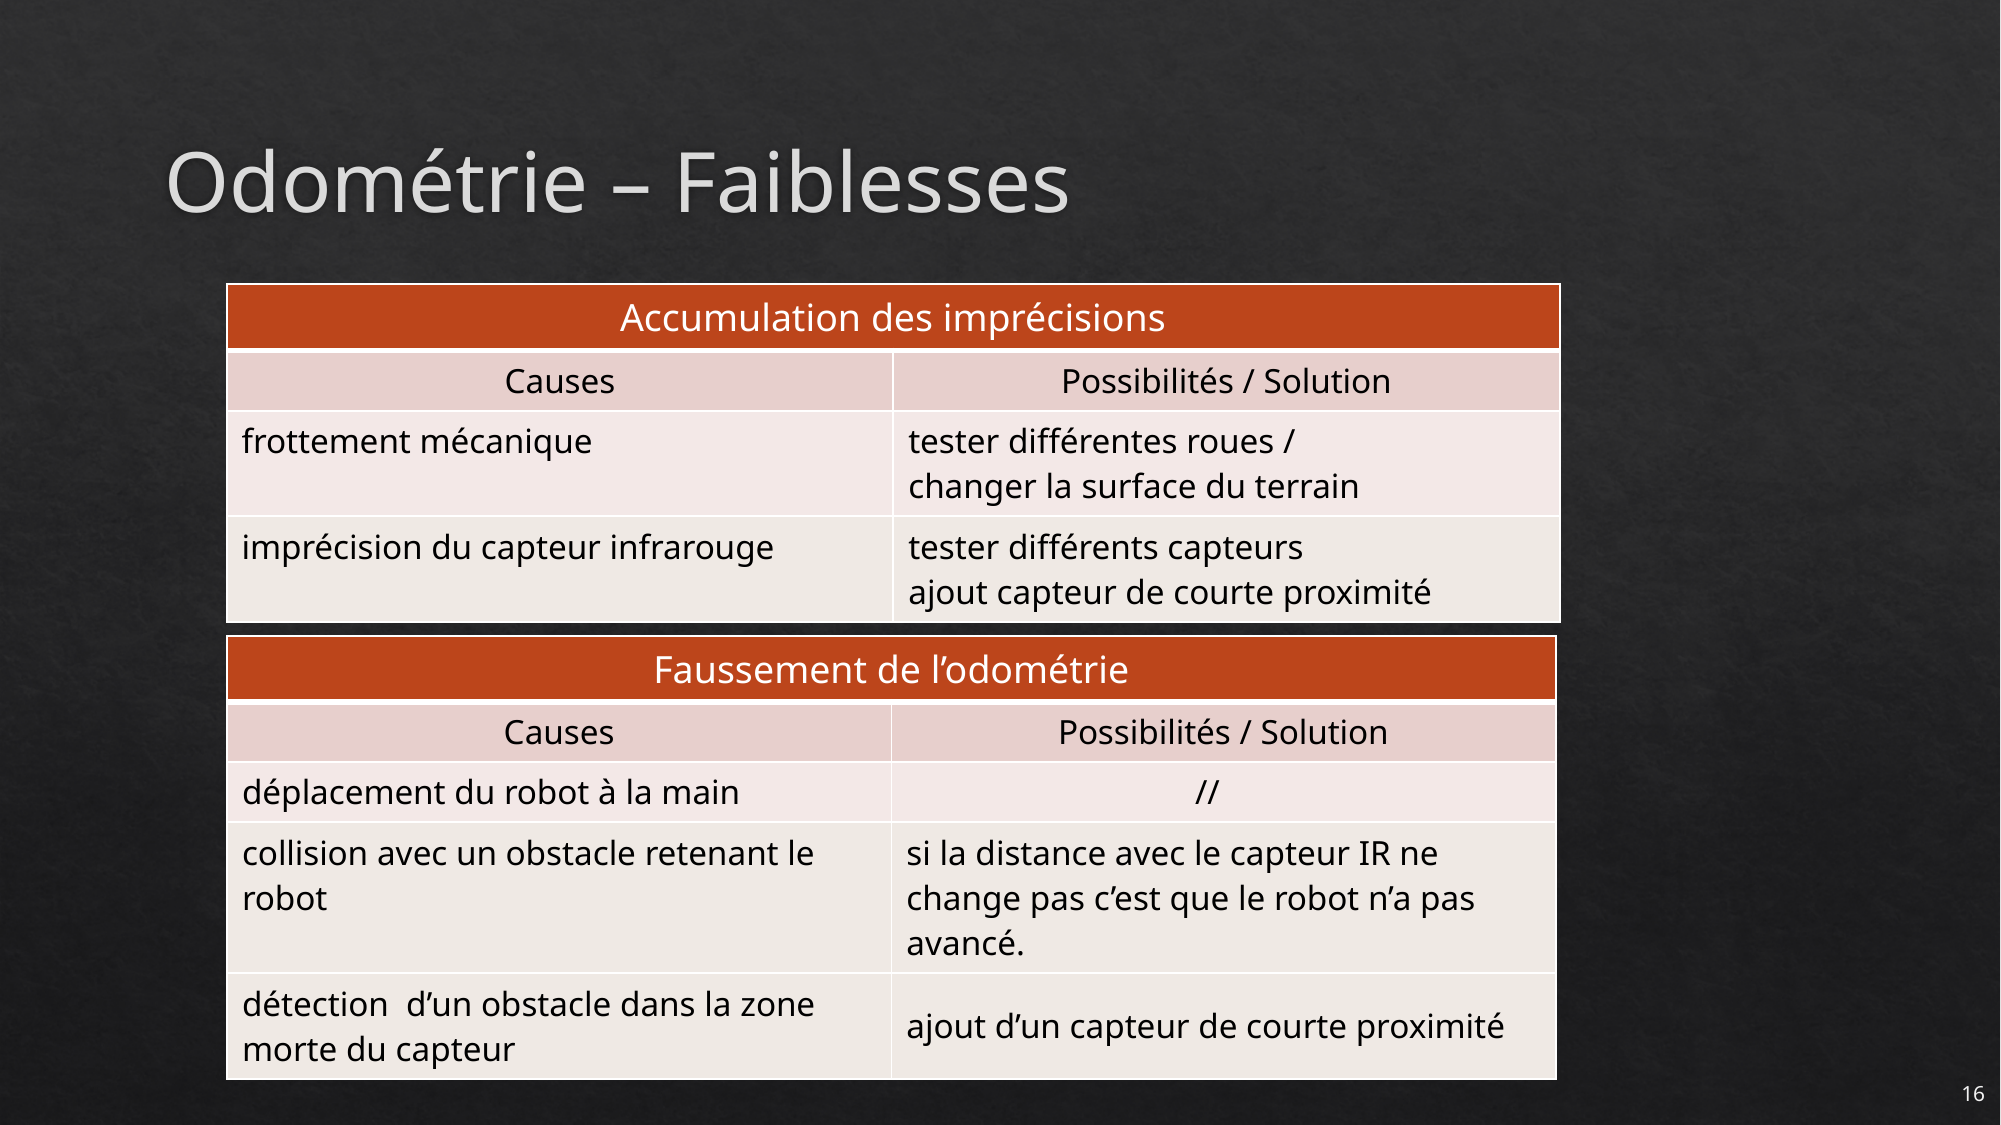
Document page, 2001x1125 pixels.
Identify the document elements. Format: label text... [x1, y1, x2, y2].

table_cell Possibilités / Solution [894, 353, 1559, 410]
table_cell détection d’un obstacle dans la zone morte du capteur [228, 974, 891, 1078]
table_cell // [892, 763, 1555, 821]
table_cell tester différents capteurs ajout capteur de courte proximité [894, 517, 1559, 621]
table_cell si la distance avec le capteur IR ne change pas c’est que le robot n’a pas avancé. [892, 823, 1555, 972]
table_cell Causes [228, 705, 891, 761]
slide_number 16 [1876, 1065, 2000, 1125]
table_cell déplacement du robot à la main [228, 763, 891, 821]
table_cell tester différentes roues / changer la surface du terrain [894, 412, 1559, 515]
table_header Accumulation des imprécisions [228, 285, 1559, 348]
table_cell collision avec un obstacle retenant le robot [228, 823, 891, 972]
table_cell Possibilités / Solution [892, 705, 1555, 761]
title Odométrie – Faiblesses [149, 99, 1849, 260]
table_cell imprécision du capteur infrarouge [228, 517, 892, 621]
table_cell frottement mécanique [228, 412, 892, 515]
table_cell Causes [228, 353, 892, 410]
table_cell ajout d’un capteur de courte proximité [892, 974, 1555, 1078]
table_header Faussement de l’odométrie [228, 637, 1555, 699]
